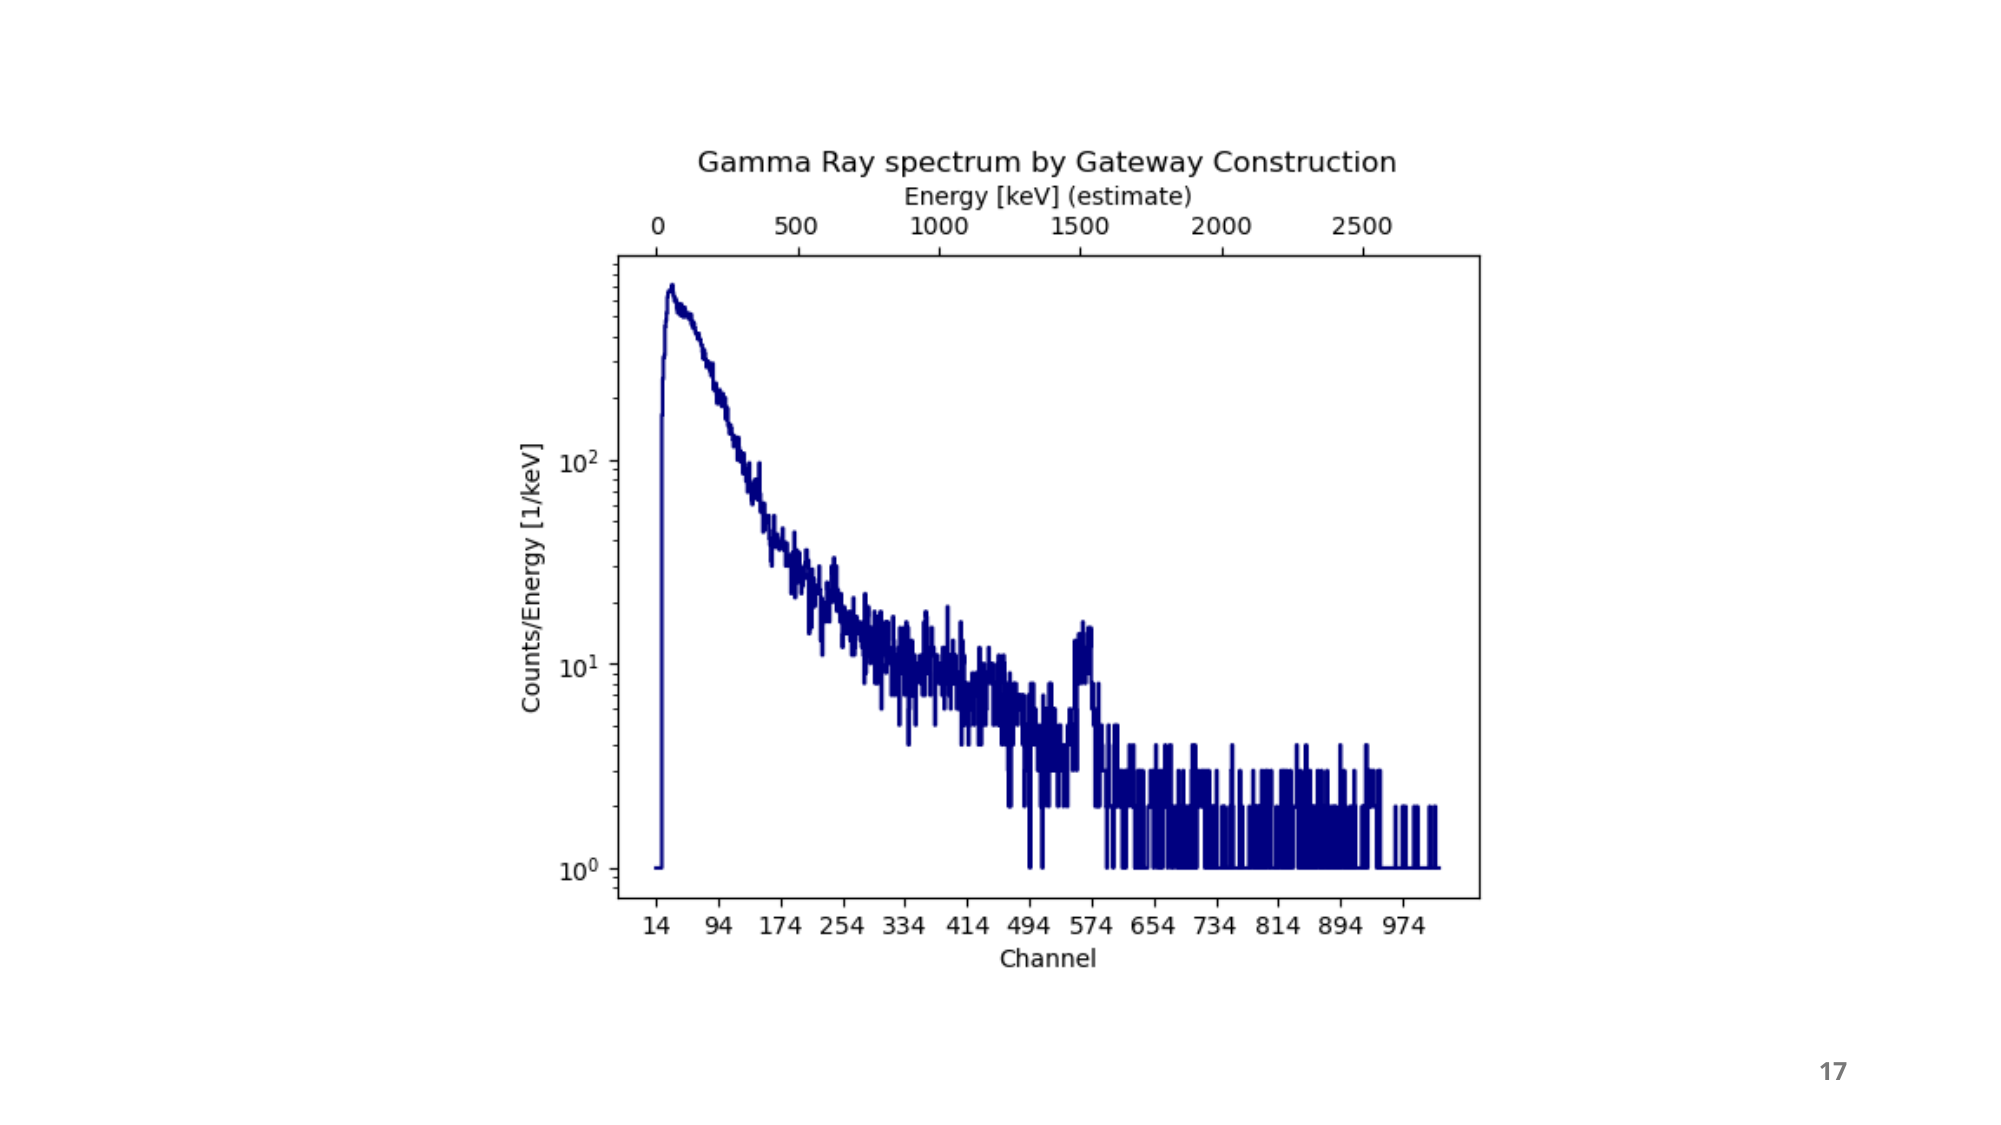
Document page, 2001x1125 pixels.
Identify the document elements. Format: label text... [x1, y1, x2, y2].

slide_number 17 [1412, 1042, 1863, 1103]
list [505, 134, 1495, 991]
